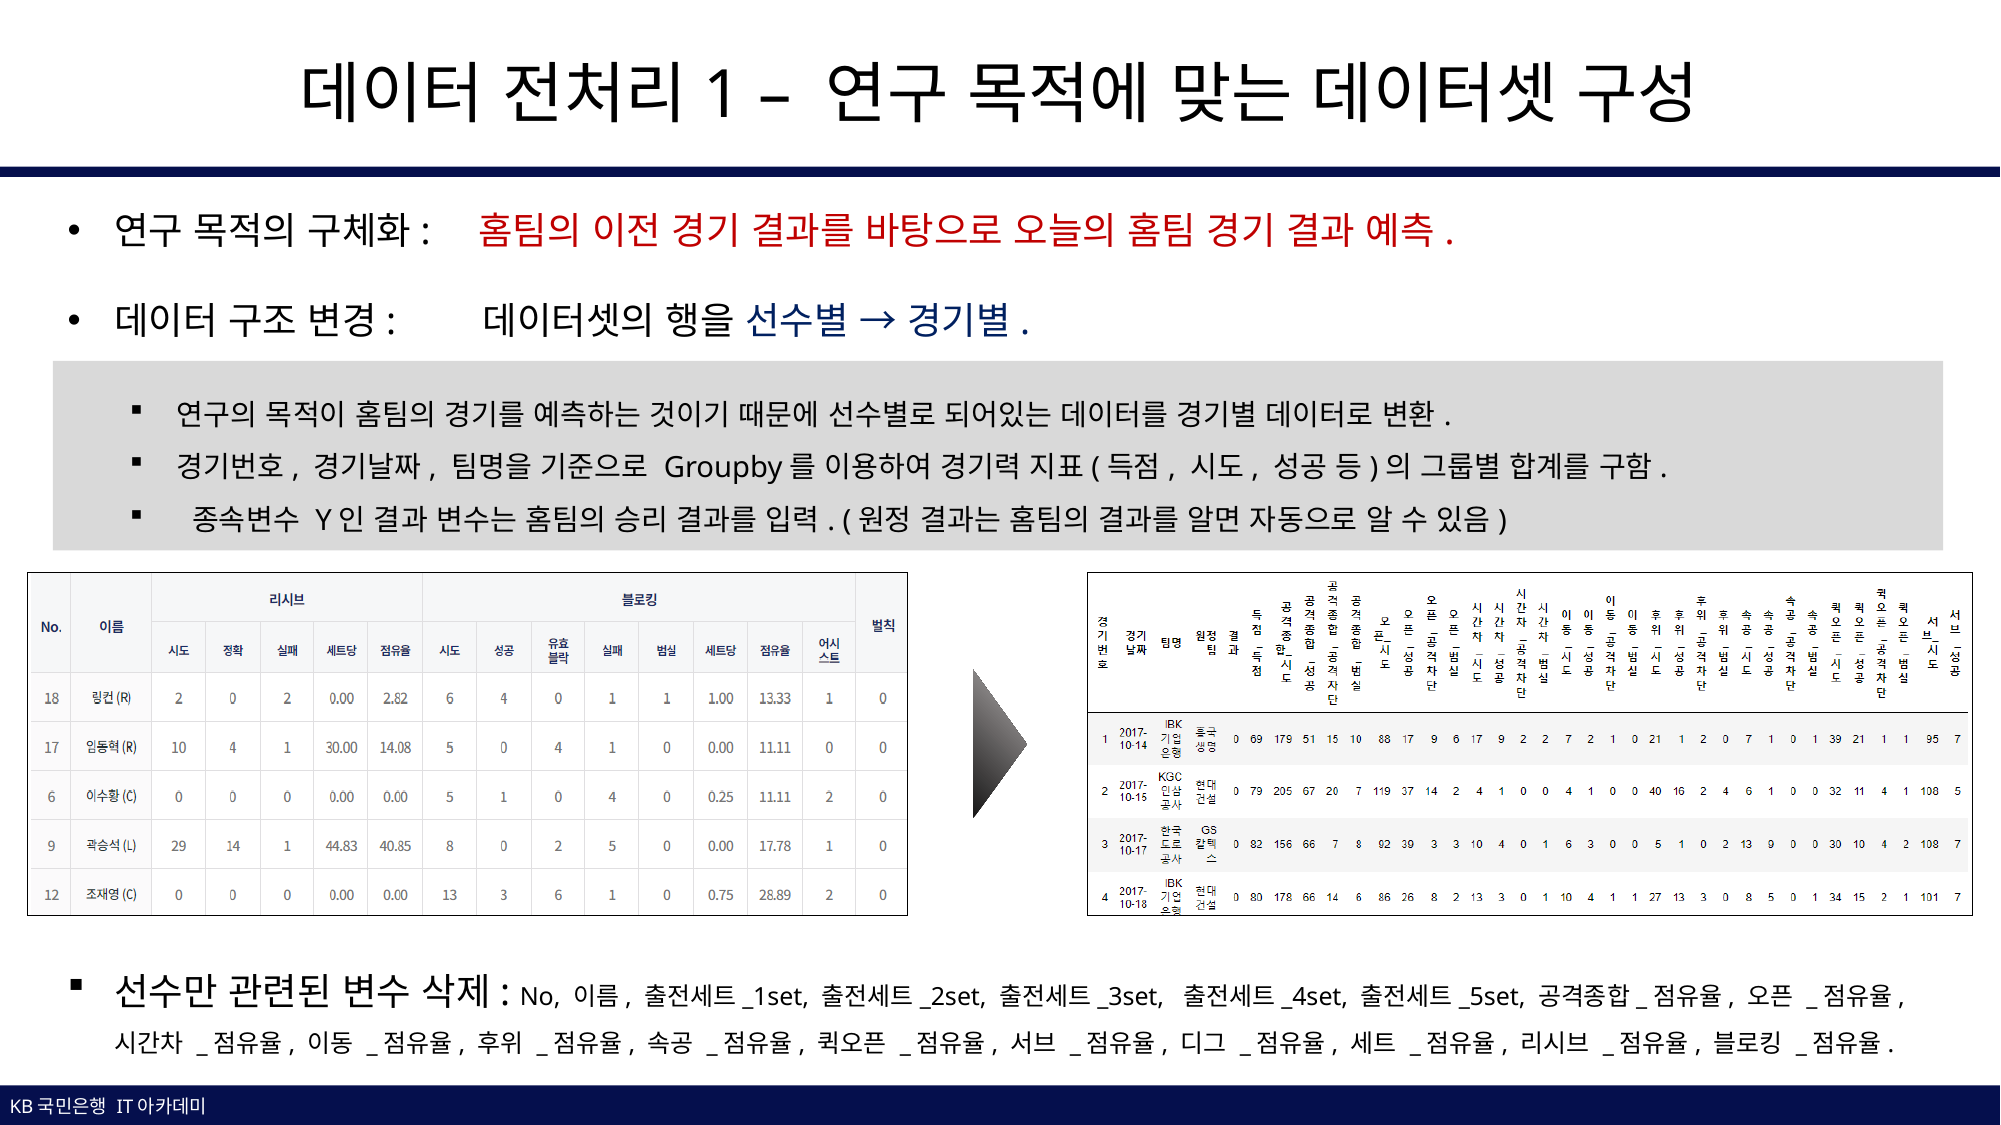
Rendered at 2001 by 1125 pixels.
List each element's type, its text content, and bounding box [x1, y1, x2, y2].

text_box 데이터 전처리1 – 연구 목적에 맞는 데이터셋 구성 [0, 43, 2000, 139]
text_box 연구의 목적이 홈팀의 경기를 예측하는 것이기 때문에 선수별로 되어있는 데이터를 경기별 데이터로 변환. 경기번호, 경기날짜, 팀명을 기준으로 Groupby를 이용하여 경기력 지표(득점, 시도, 성공 등)의 그룹별 합계를 구함. 종속변수 Y인 결과 변수는 홈팀의 승리 결과를 입력. (원정 결과는 홈팀의 결과를 알면 자동으로 알 수 있음) [115, 370, 1748, 544]
text_box [52, 360, 1944, 551]
text_box 선수만 관련된 변수 삭제: No, 이름, 출전세트_1set, 출전세트_2set, 출전세트_3set, 출전세트_4set, 출전세트_5set, 공격종합_점유율, 오픈 _점유율, 시간차 _점유율, 이동 _점유율, 후위 _점유율, 속공 _점유율, 퀵오픈 _점유율, 서브 _점유율, 디그 _점유율, 세트 _점유율, 리시브 _점유율, 블로킹 _점유율. [52, 937, 1957, 1065]
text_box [27, 572, 1973, 916]
text_box 연구 목적의 구체화: 홈팀의 이전 경기 결과를 바탕으로 오늘의 홈팀 경기 결과 예측. 데이터 구조 변경: 데이터셋의 행을 선수별 → 경기별. [52, 199, 1600, 350]
